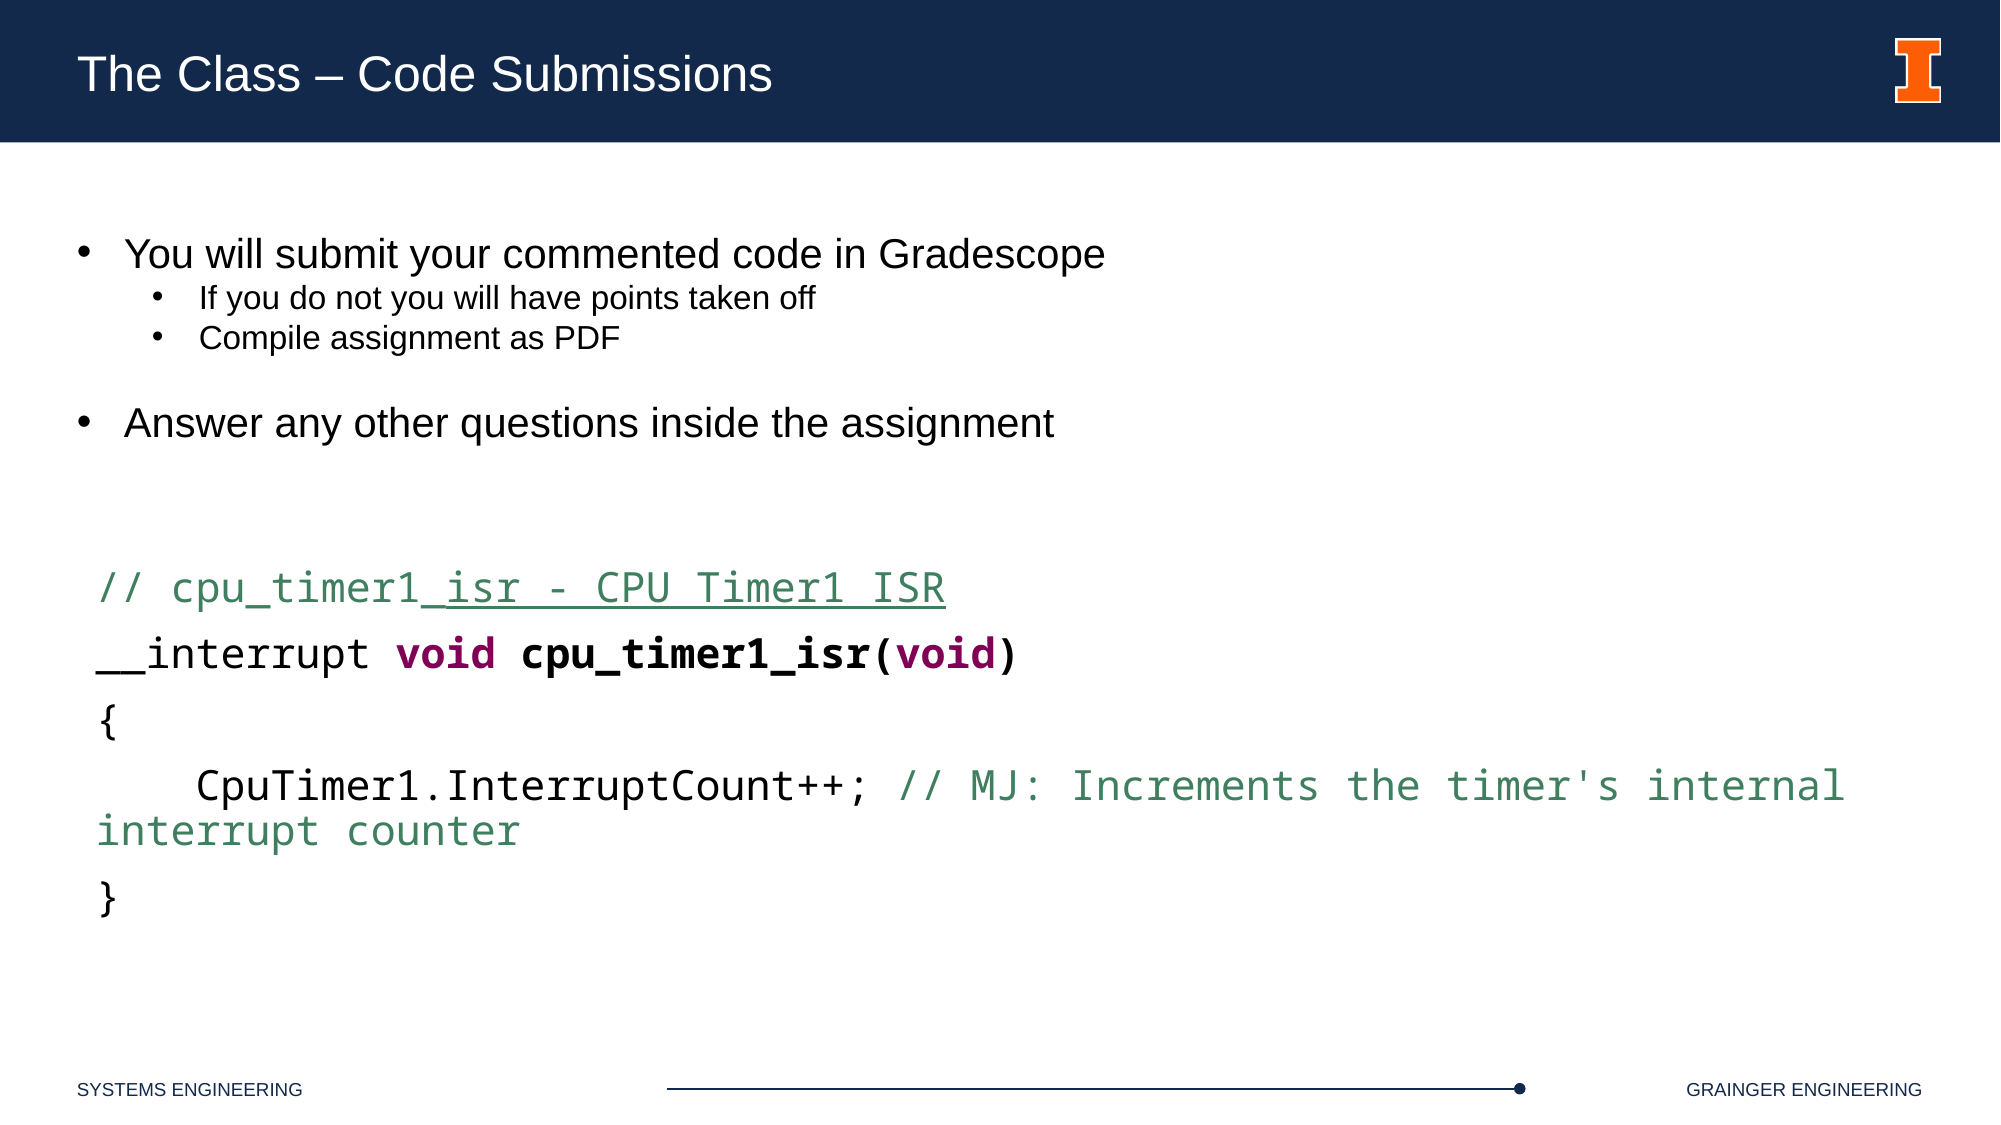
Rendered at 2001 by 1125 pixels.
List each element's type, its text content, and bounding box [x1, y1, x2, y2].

text_box The Class – Code Submissions [61, 33, 1852, 109]
text_box SYSTEMS ENGINEERING [61, 1070, 1373, 1108]
text_box GRAINGER ENGINEERING [1531, 1070, 1938, 1108]
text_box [666, 1082, 1526, 1095]
picture [1895, 38, 1941, 103]
text_box [0, 0, 2000, 143]
list You will submit your commented code in Gradescope If you do not you will have points taken off Compile assignment as PDF Answer any other questions inside the assignment // cpu_timer1_isr - CPU Timer1 ISR __interrupt void cpu_timer1_isr(void) { CpuTimer1.InterruptCount++; // MJ: Increments the timer's internal interrupt counter } [61, 218, 1938, 1010]
